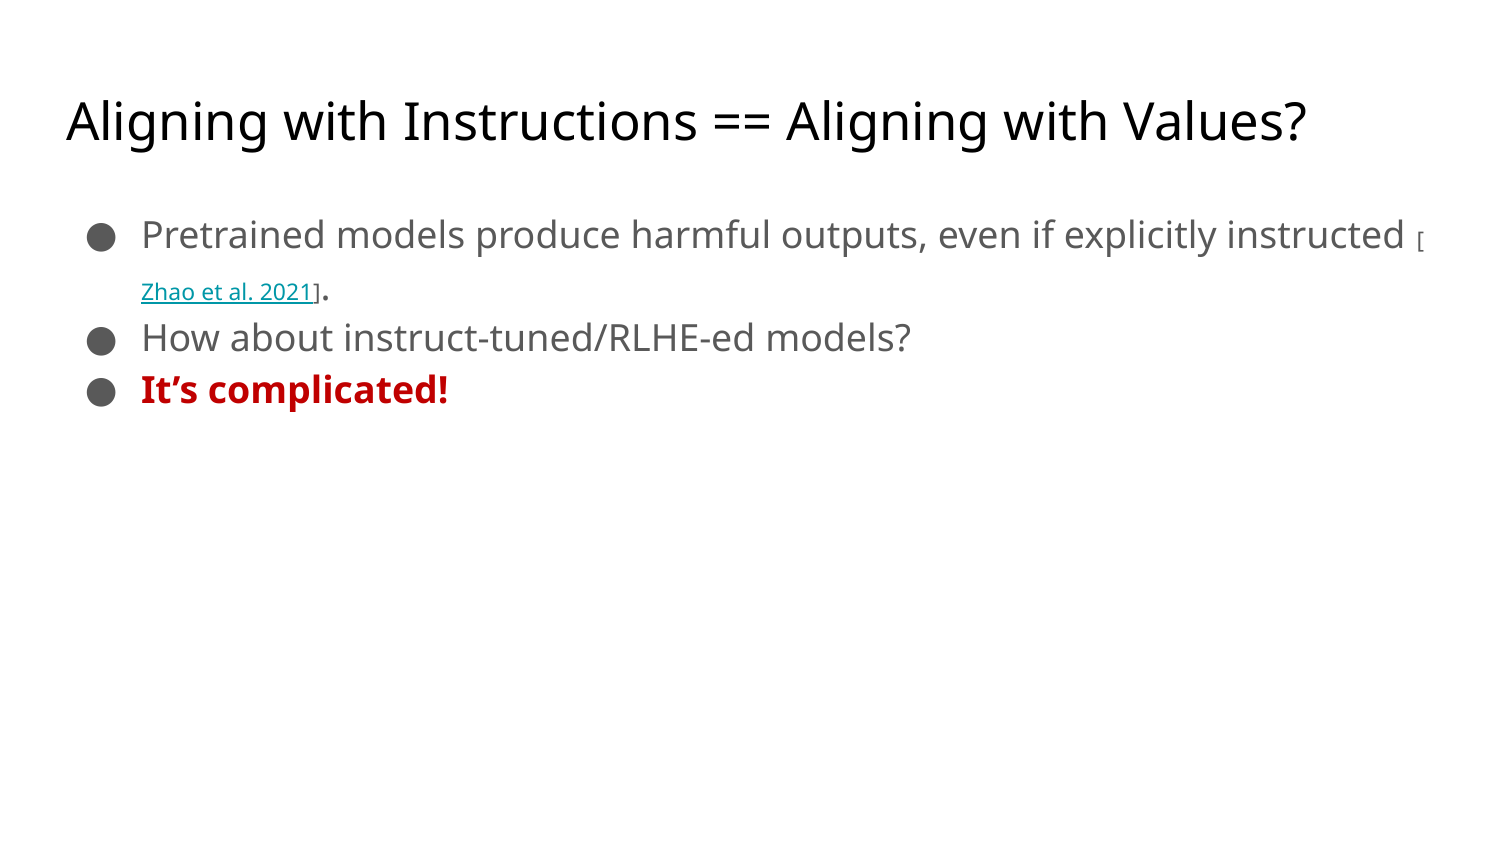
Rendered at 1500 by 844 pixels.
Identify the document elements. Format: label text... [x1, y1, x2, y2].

title Aligning with Instructions == Aligning with Values? [51, 72, 1449, 167]
list Pretrained models produce harmful outputs, even if explicitly instructed [Zhao et al. 2021]. How about instruct-tuned/RLHE-ed models? It’s complicated! [51, 189, 1449, 750]
